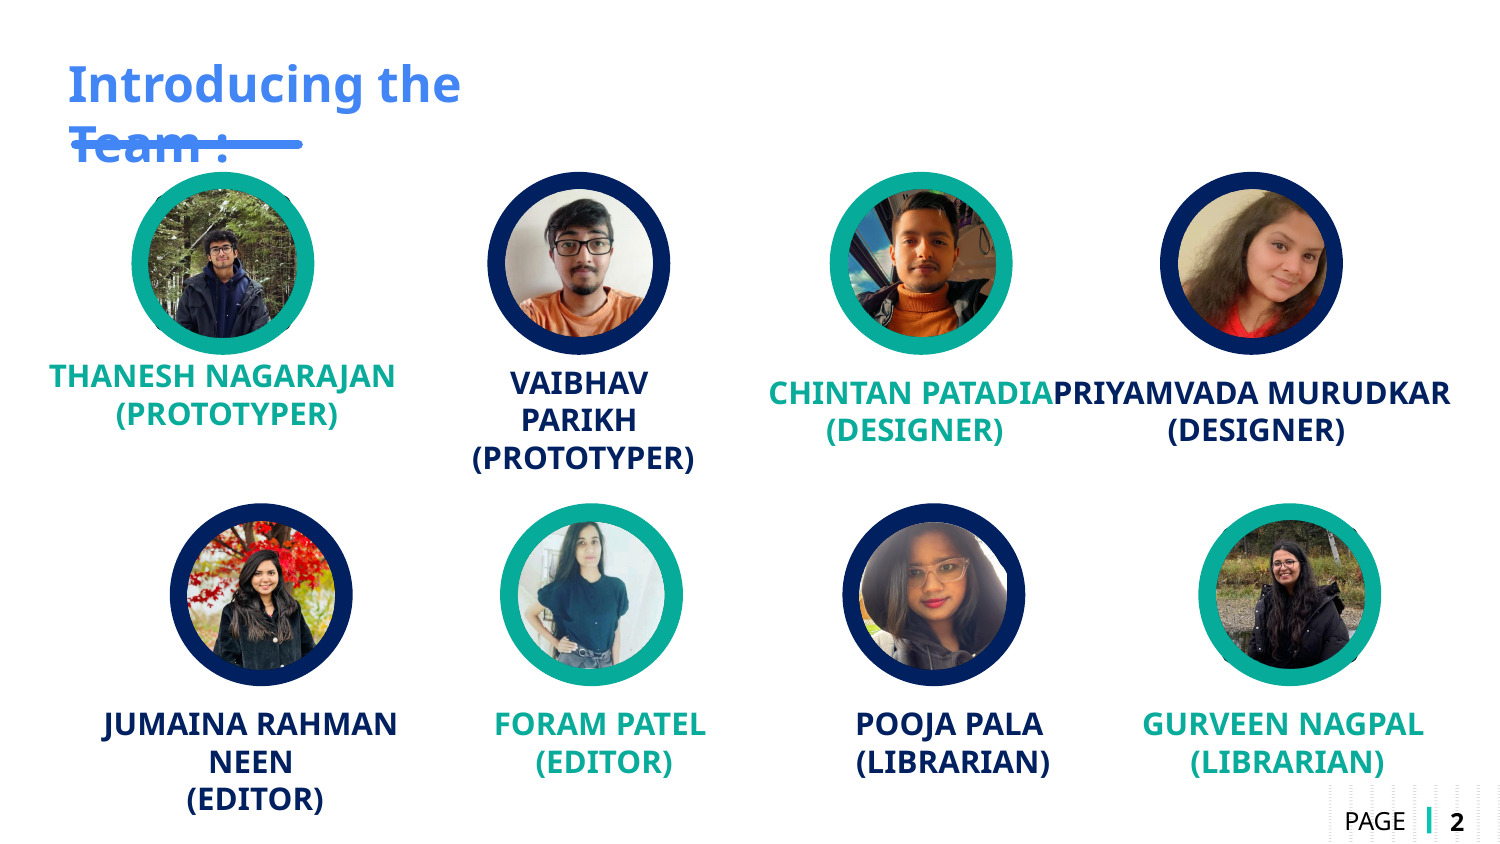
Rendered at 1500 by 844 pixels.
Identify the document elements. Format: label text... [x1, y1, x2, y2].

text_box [56, 46, 620, 145]
picture [513, 519, 670, 671]
picture [505, 189, 654, 338]
text_box JUMAINA RAHMAN NEEN (EDITOR) [55, 698, 447, 823]
text_box PRIYAMVADA MURUDKAR (DESIGNER) [1039, 367, 1466, 454]
picture [1177, 189, 1327, 338]
text_box THANESH NAGARAJAN (PROTOTYPER) [34, 350, 411, 437]
text_box GURVEEN NAGPAL (LIBRARIAN) [1122, 698, 1445, 785]
picture [187, 521, 335, 671]
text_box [178, 512, 1373, 677]
picture [1216, 520, 1365, 669]
text_box PAGE [1333, 800, 1422, 842]
picture [148, 189, 298, 338]
text_box CHINTAN PATADIA (DESIGNER) [756, 367, 1039, 454]
text_box 2 [1422, 800, 1493, 843]
text_box POOJA PALA (LIBRARIAN) [829, 698, 1070, 785]
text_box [140, 181, 1334, 346]
text_box VAIBHAV PARIKH (PROTOTYPER) [448, 357, 711, 482]
text_box FORAM PATEL (EDITOR) [480, 698, 721, 785]
text_box [1328, 785, 1500, 844]
picture [848, 189, 996, 337]
picture [859, 522, 1007, 670]
